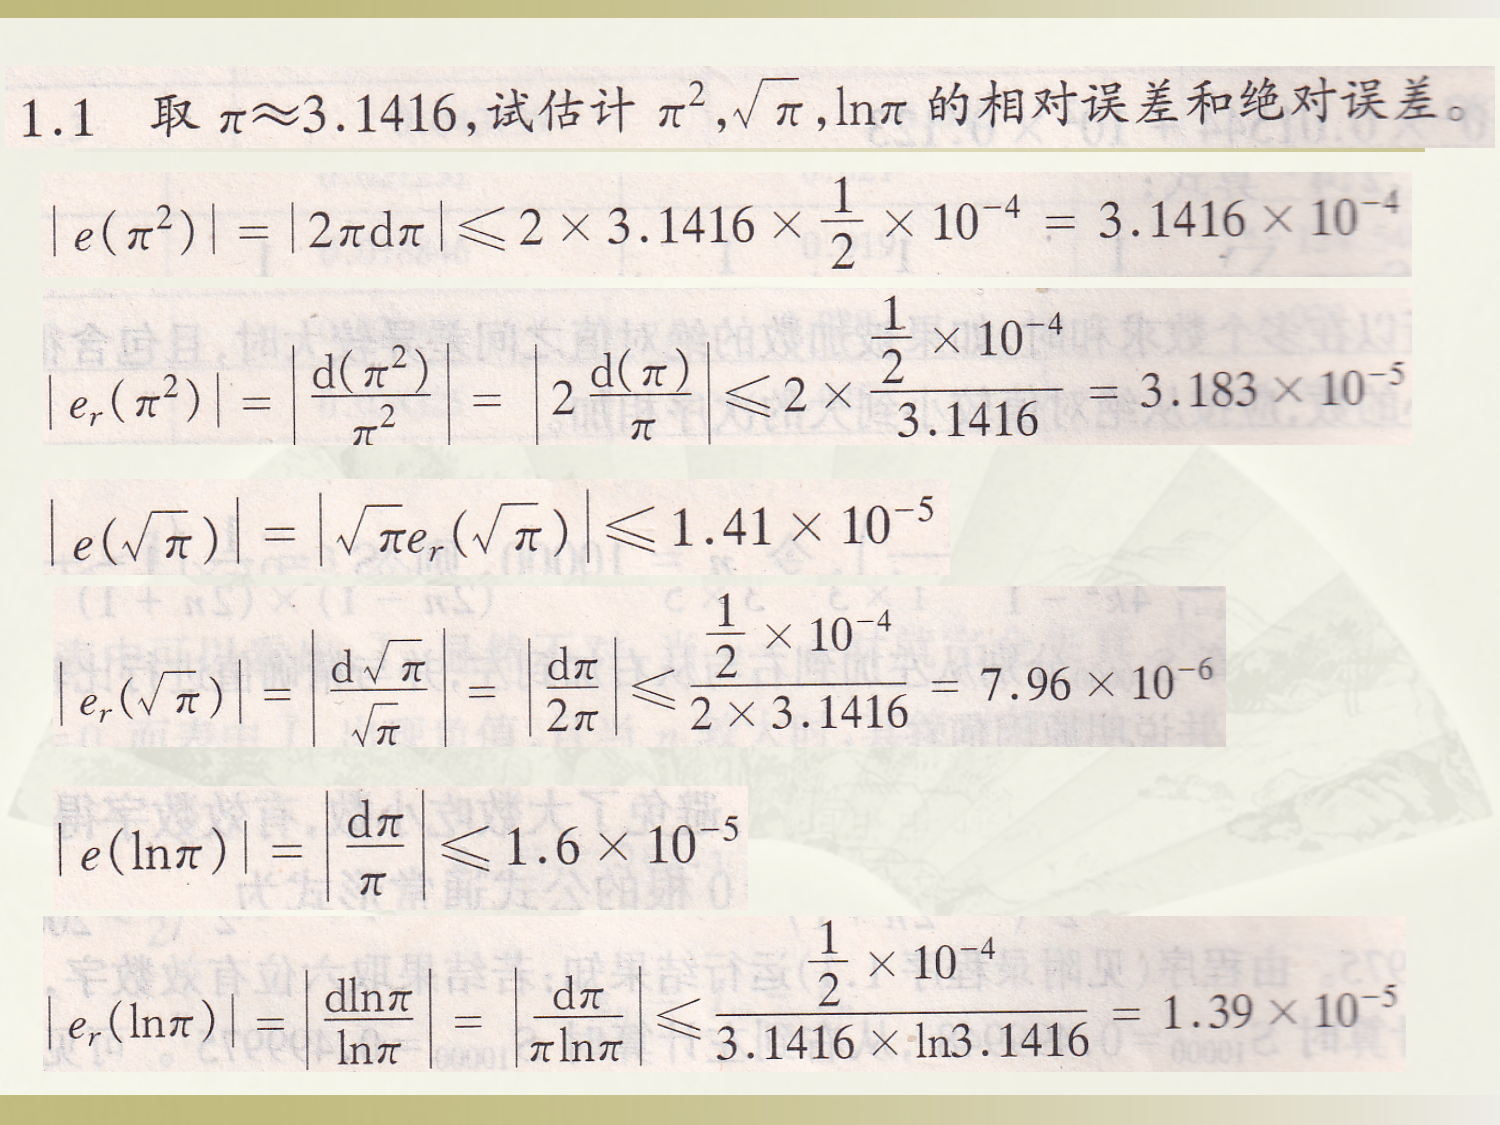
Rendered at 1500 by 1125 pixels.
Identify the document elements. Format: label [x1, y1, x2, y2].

picture [52, 786, 748, 910]
picture [40, 172, 1413, 278]
picture [5, 65, 1495, 148]
picture [42, 916, 1407, 1073]
picture [42, 479, 951, 575]
picture [52, 585, 1227, 748]
picture [42, 288, 1412, 445]
